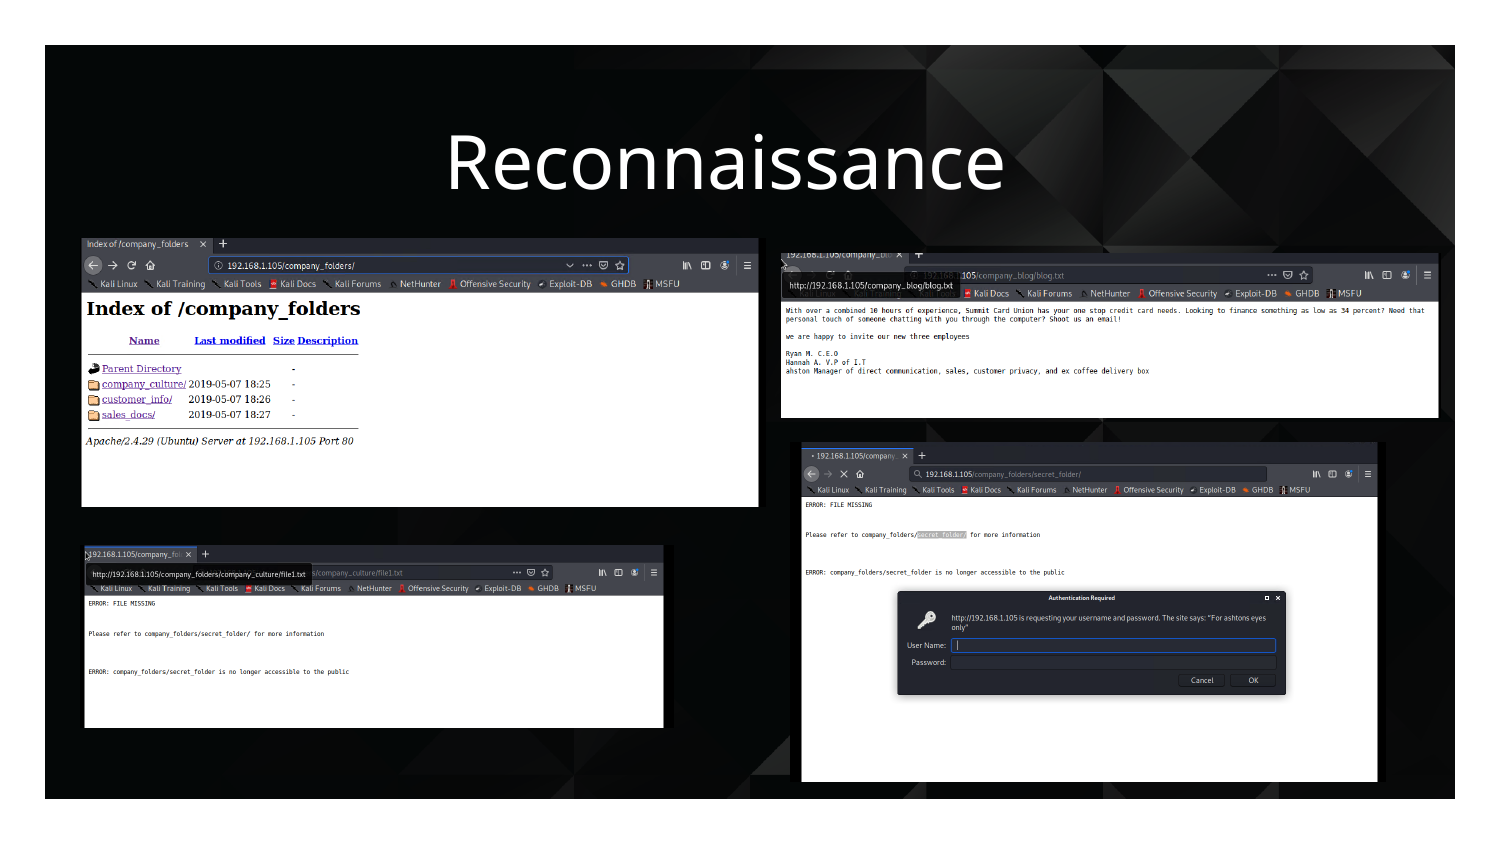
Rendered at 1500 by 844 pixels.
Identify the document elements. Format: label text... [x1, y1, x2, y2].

title Reconnaissance [30, 99, 1441, 230]
picture [45, 45, 1455, 799]
